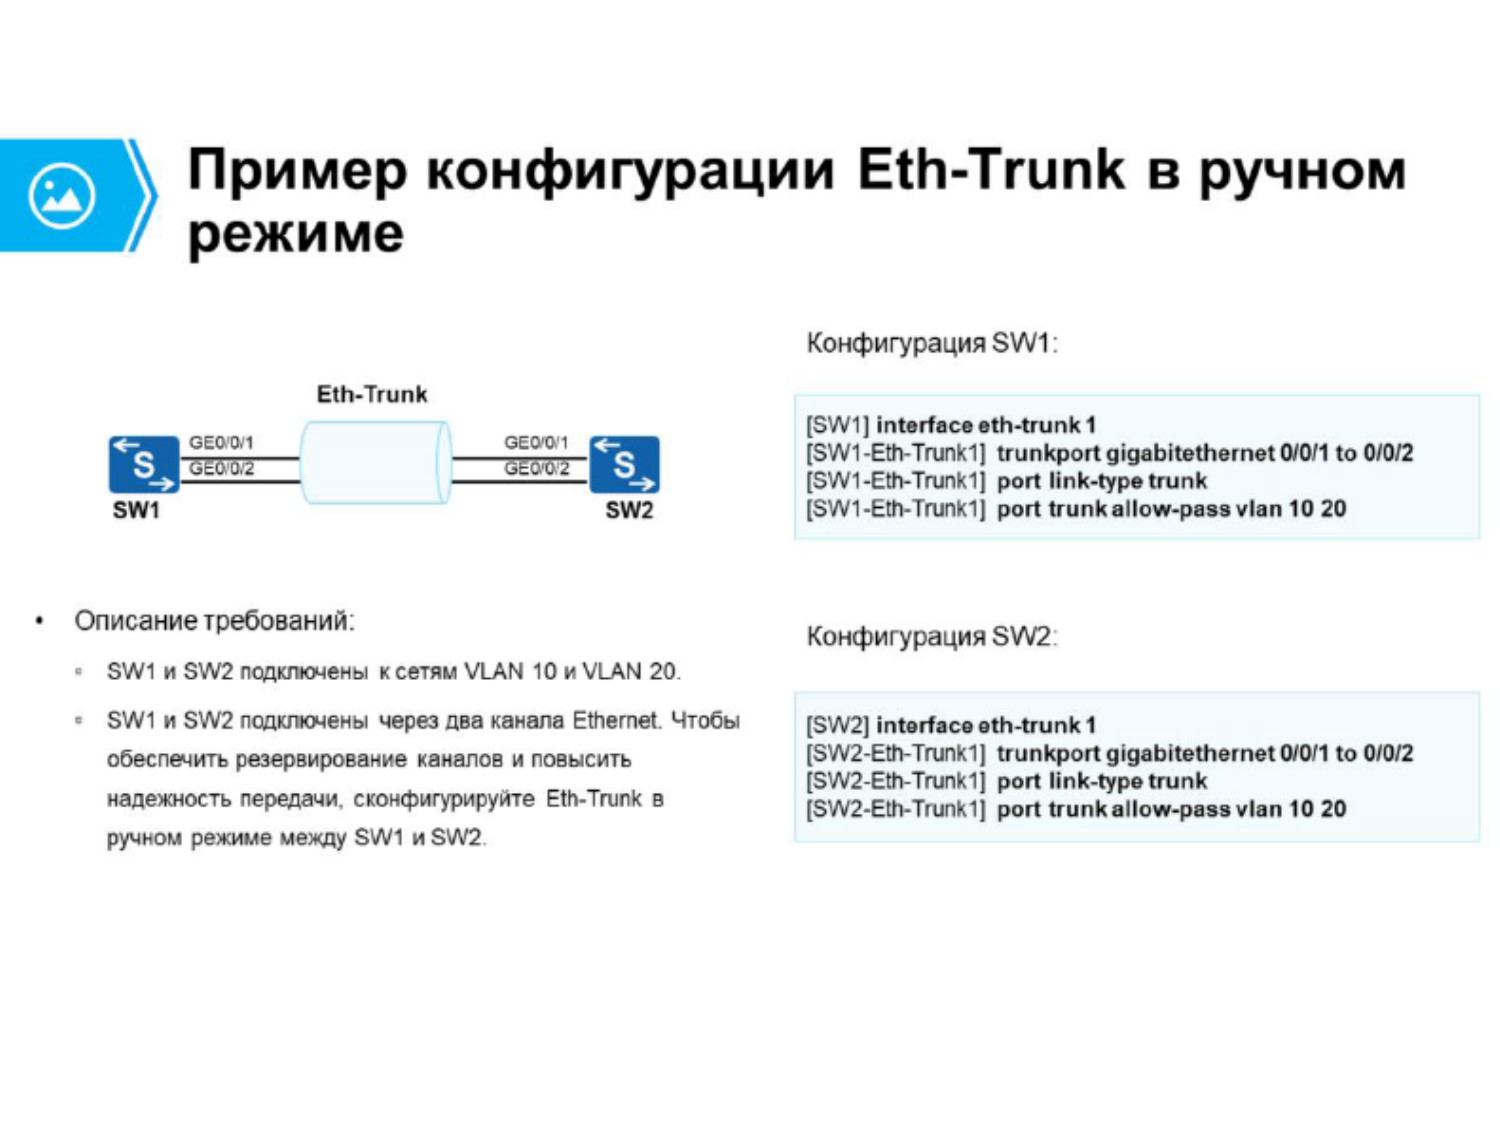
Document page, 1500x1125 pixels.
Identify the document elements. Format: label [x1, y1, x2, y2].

list [0, 125, 1500, 868]
